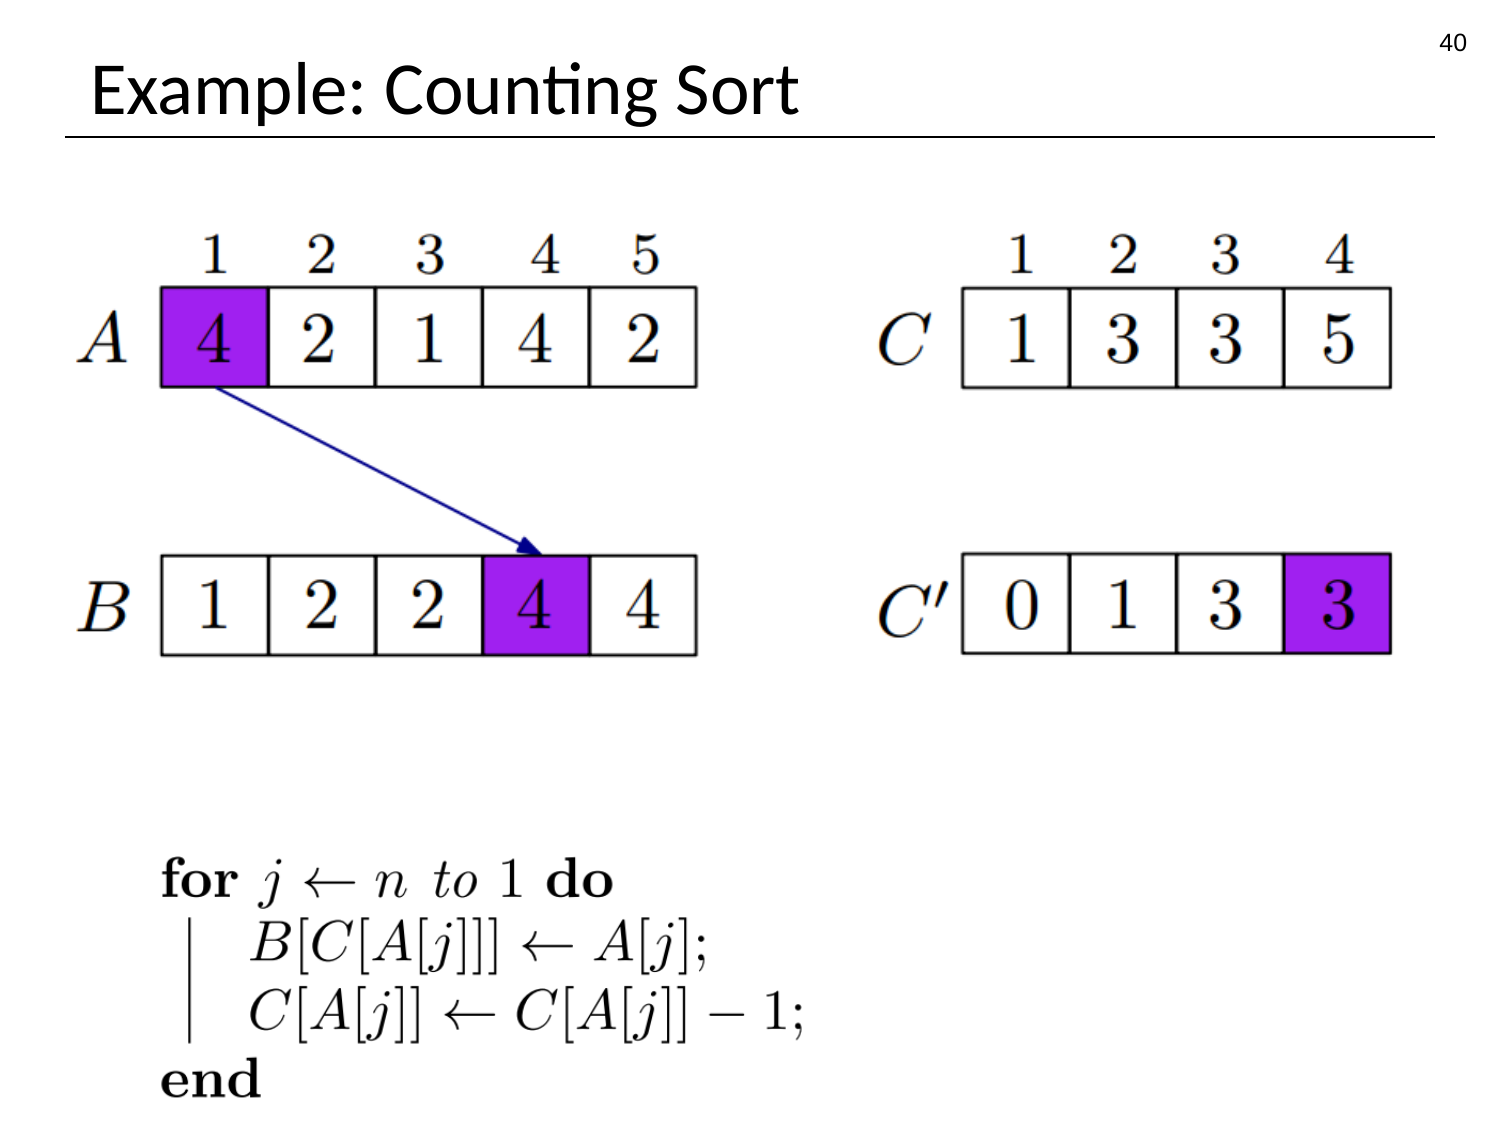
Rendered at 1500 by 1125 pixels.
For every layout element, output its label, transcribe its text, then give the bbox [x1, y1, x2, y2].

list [74, 231, 1426, 764]
slide_number 40 [1131, 18, 1483, 62]
title Example: Counting Sort [75, 20, 1425, 138]
picture [155, 852, 822, 1107]
